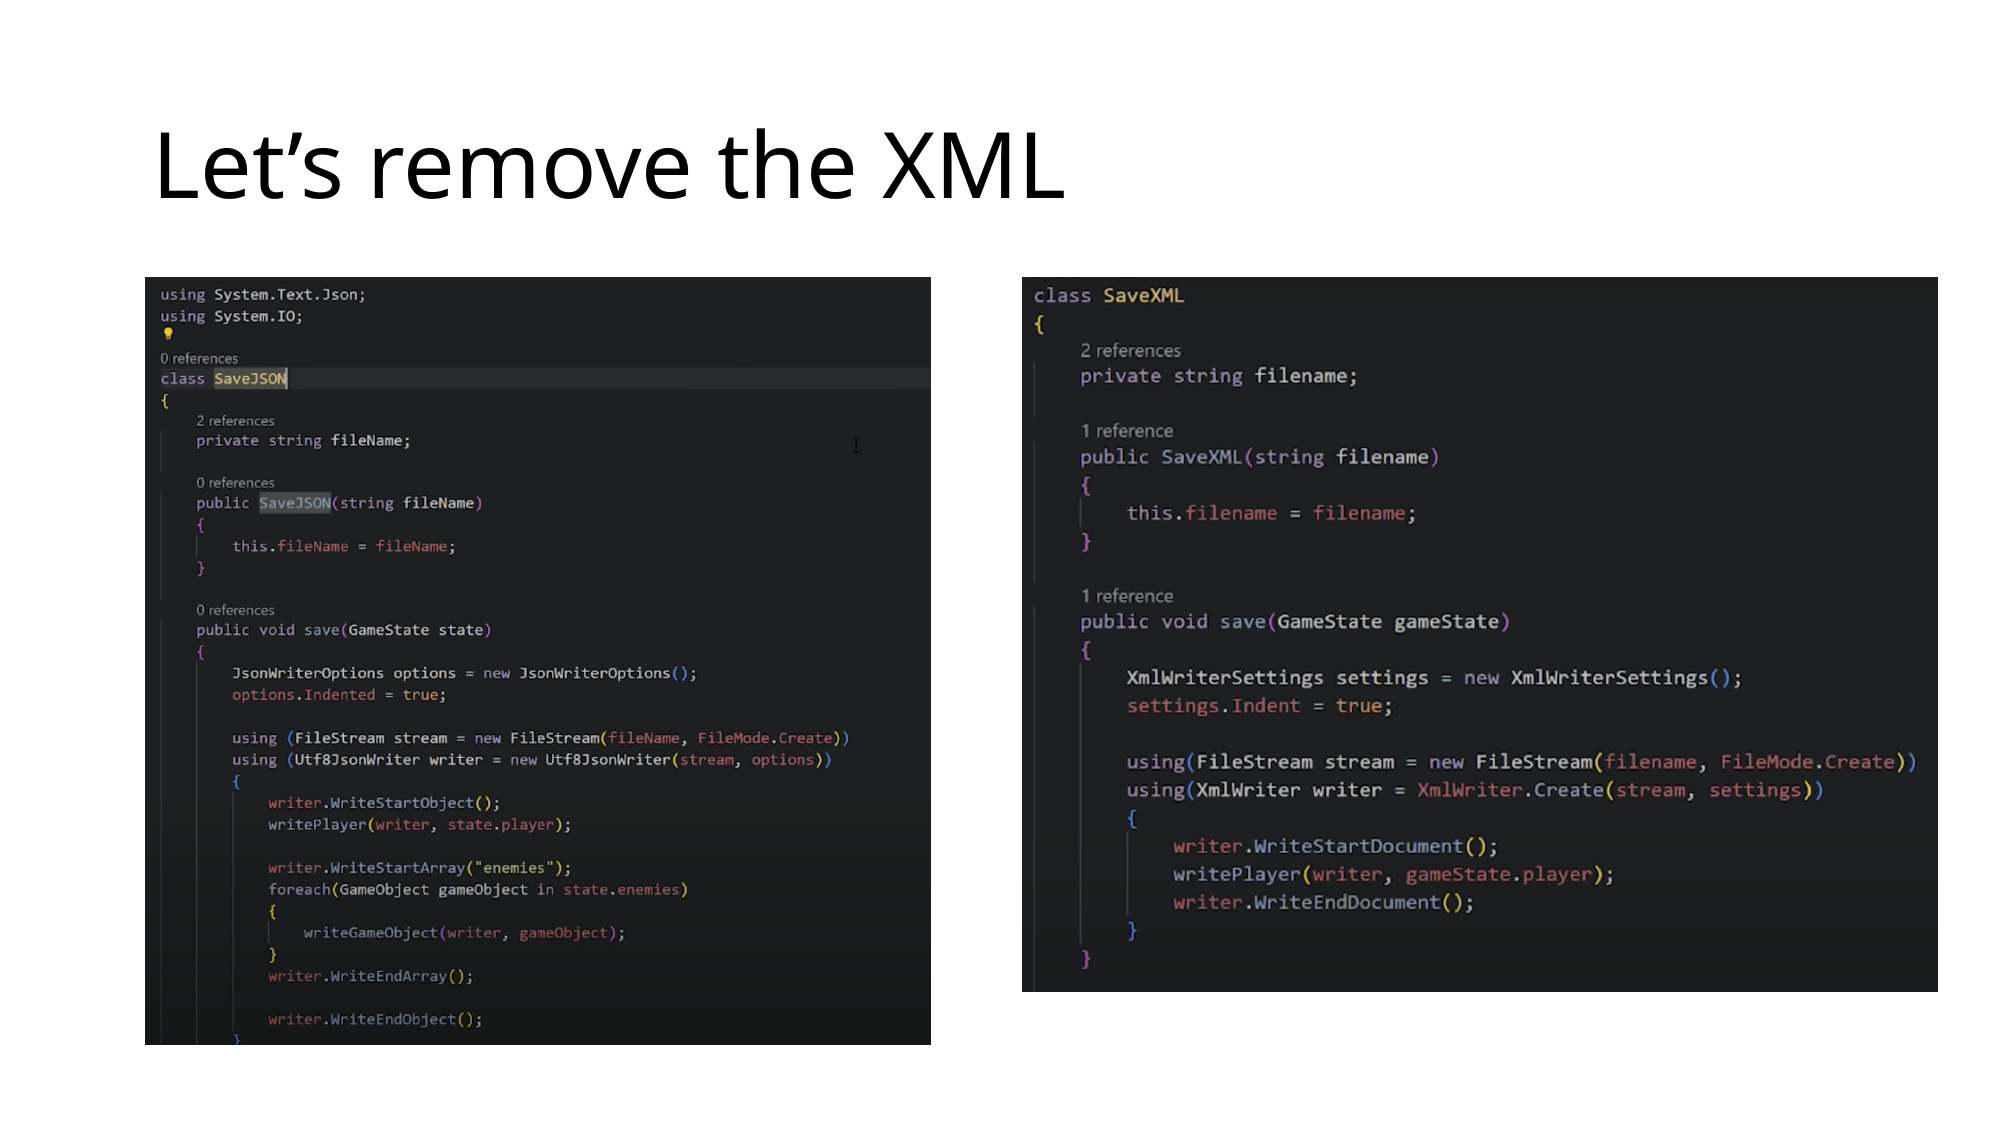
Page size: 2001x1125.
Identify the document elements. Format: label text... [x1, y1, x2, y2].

title Let’s remove the XML [137, 59, 1863, 278]
picture [145, 276, 931, 1045]
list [1021, 276, 1938, 992]
